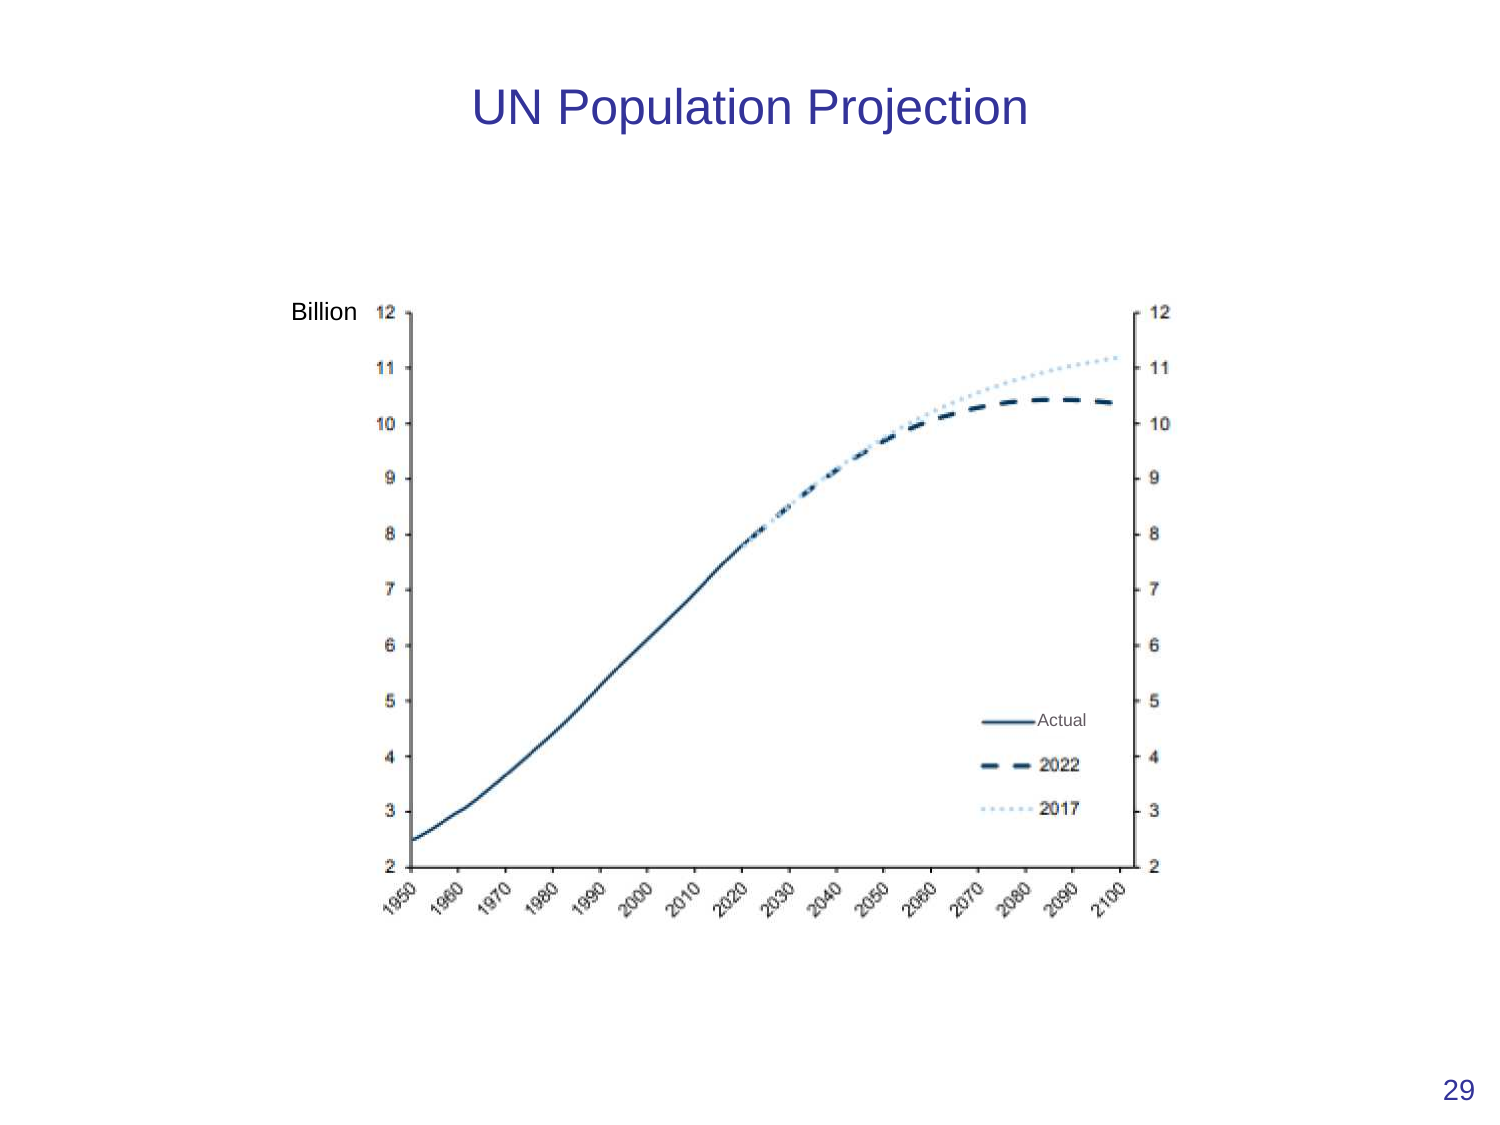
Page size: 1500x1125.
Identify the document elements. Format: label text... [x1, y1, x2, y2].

picture [360, 290, 1184, 930]
text_box Billion [276, 288, 361, 334]
slide_number 29 [1408, 1028, 1491, 1108]
title UN Population Projection [57, 44, 1443, 165]
